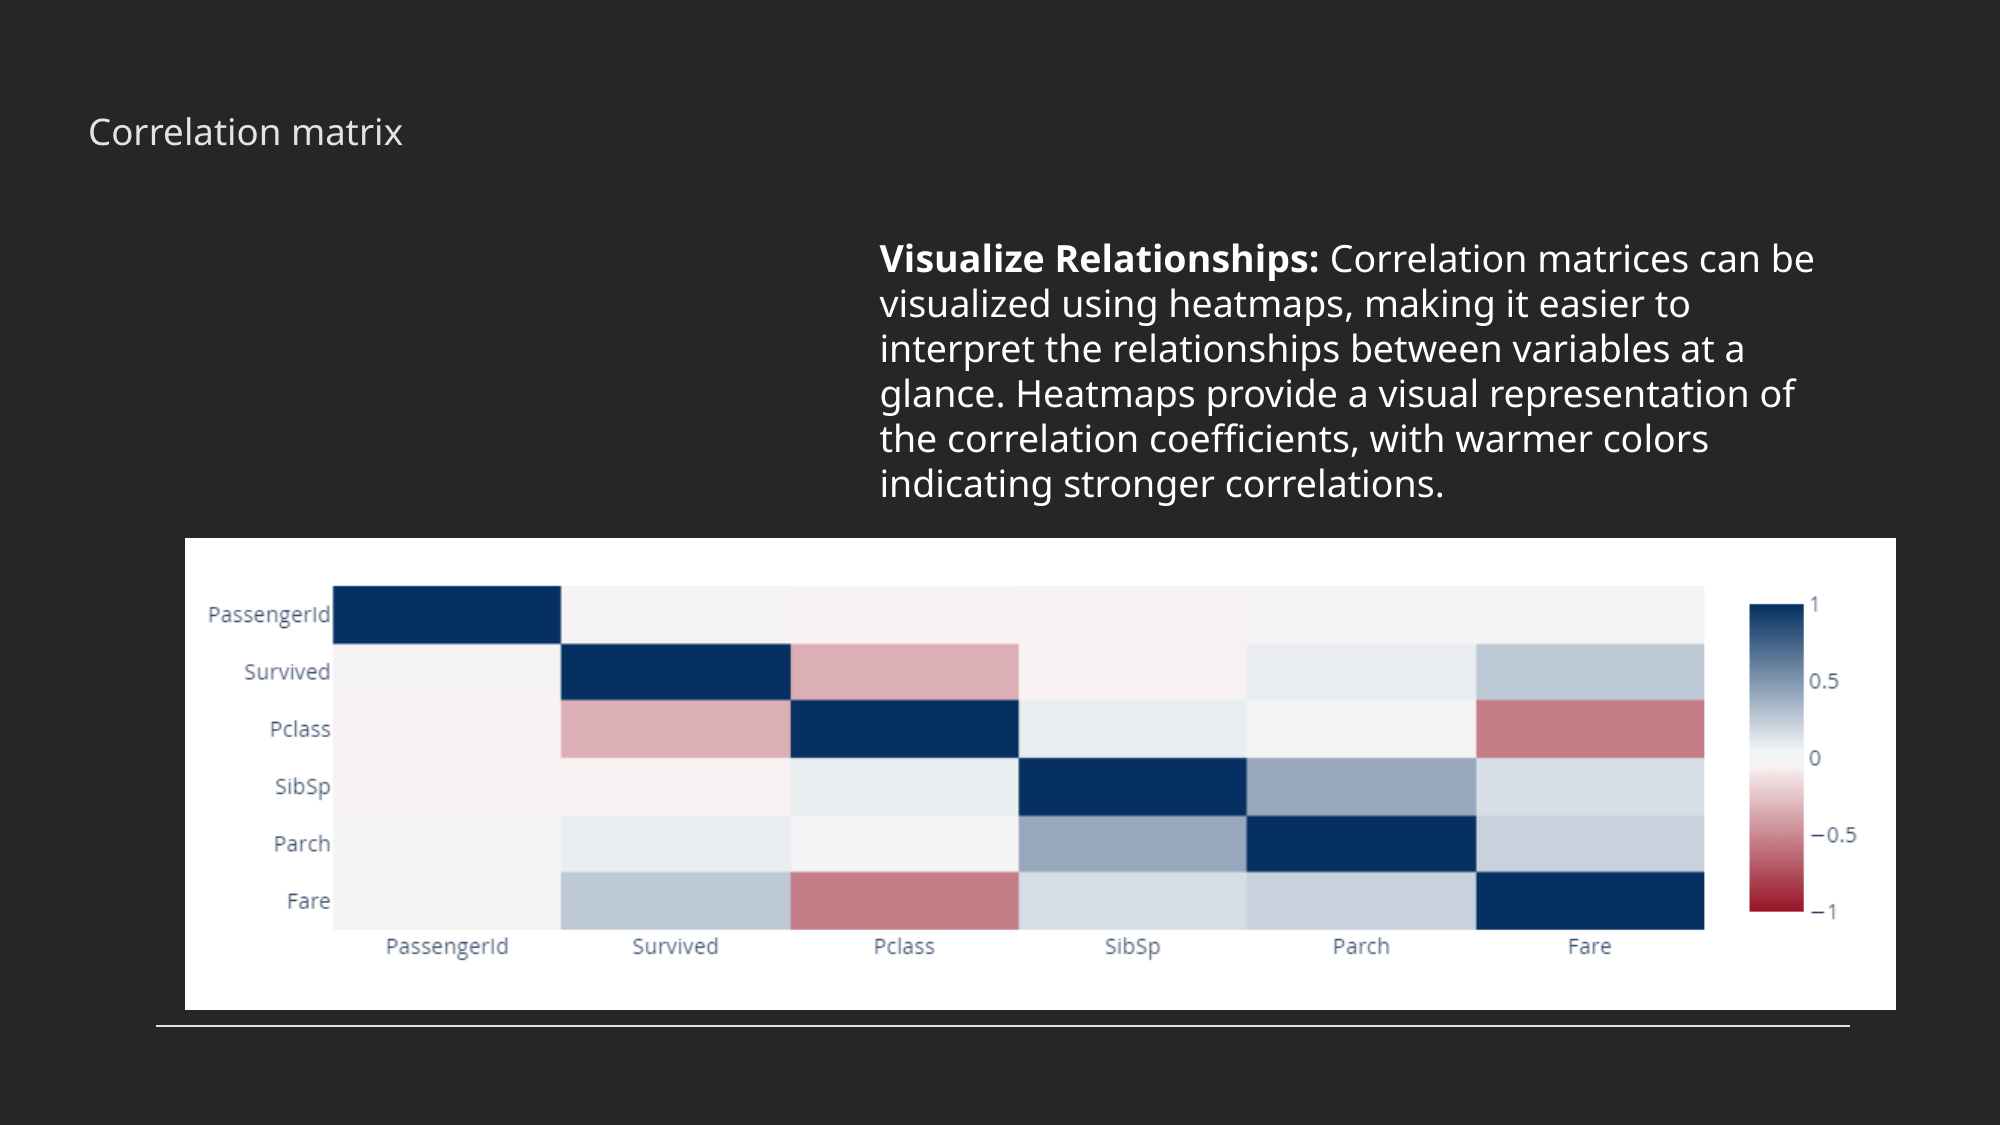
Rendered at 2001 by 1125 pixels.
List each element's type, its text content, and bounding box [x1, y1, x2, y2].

text_box Visualize Relationships: Correlation matrices can be visualized using heatmaps, making it easier to interpret the relationships between variables at a glance. Heatmaps provide a visual representation of the correlation coefficients, with warmer colors indicating stronger correlations. [864, 228, 1866, 513]
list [185, 538, 1896, 1010]
title Correlation matrix [73, 100, 1784, 161]
